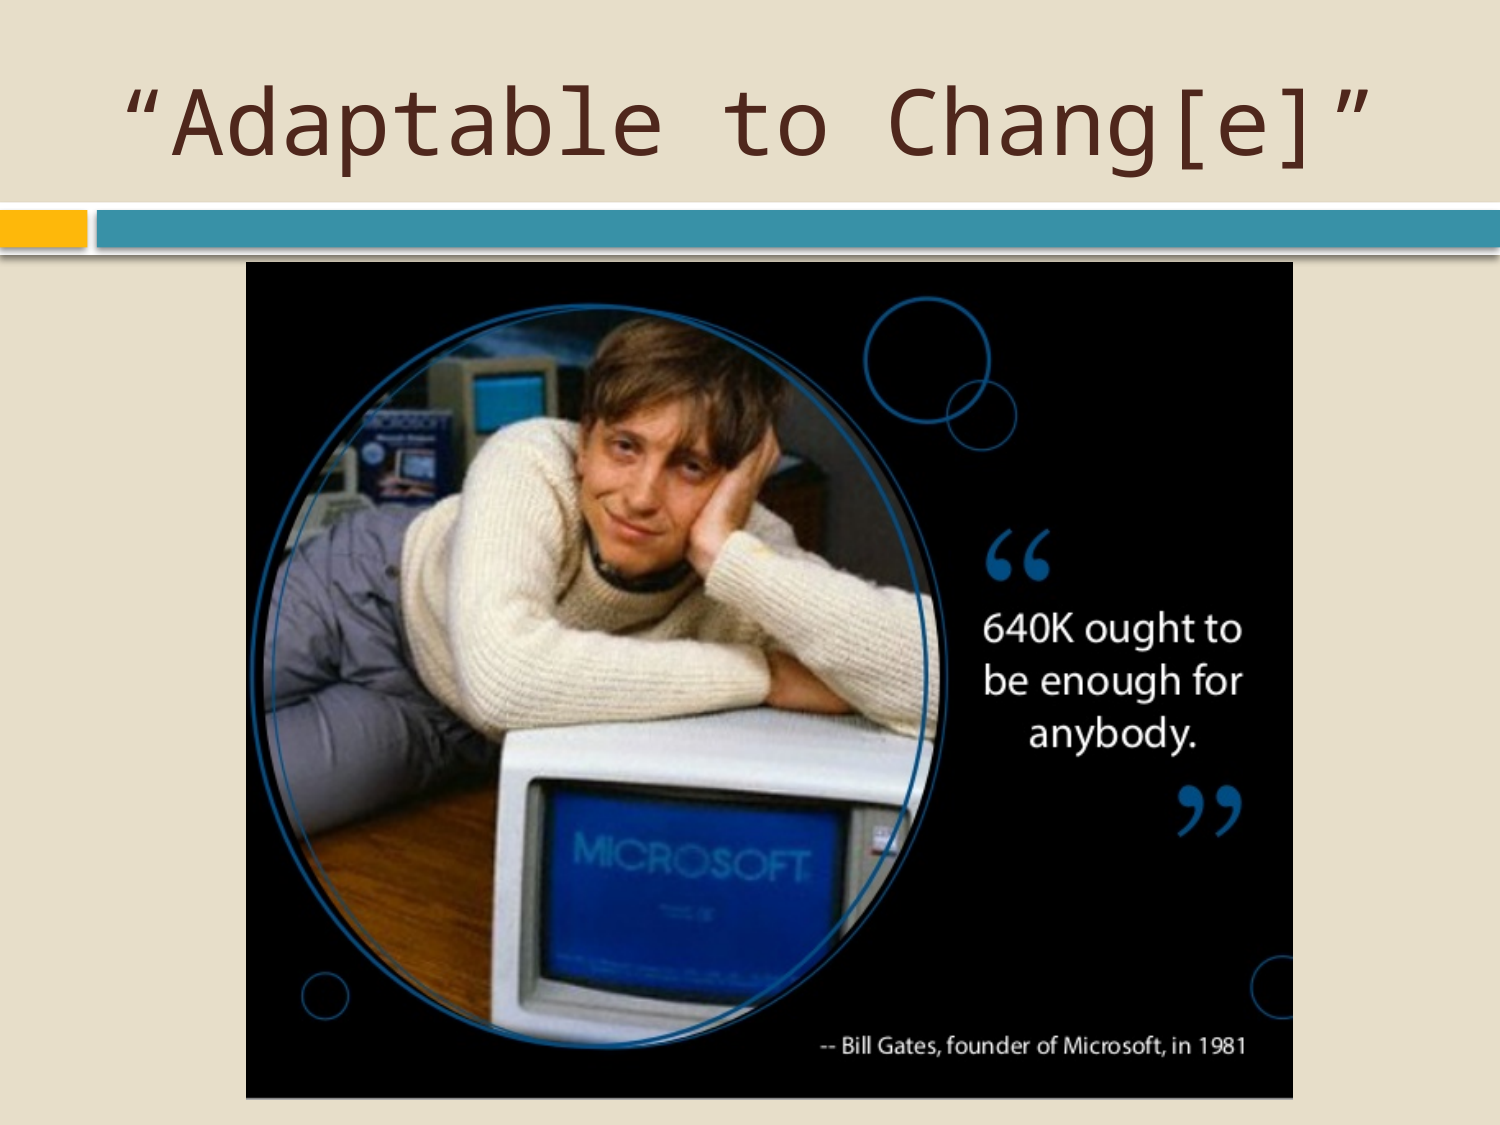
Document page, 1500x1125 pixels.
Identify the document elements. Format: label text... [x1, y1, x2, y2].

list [100, 262, 1439, 1101]
title “Adaptable to Chang[e]” [100, 37, 1438, 200]
